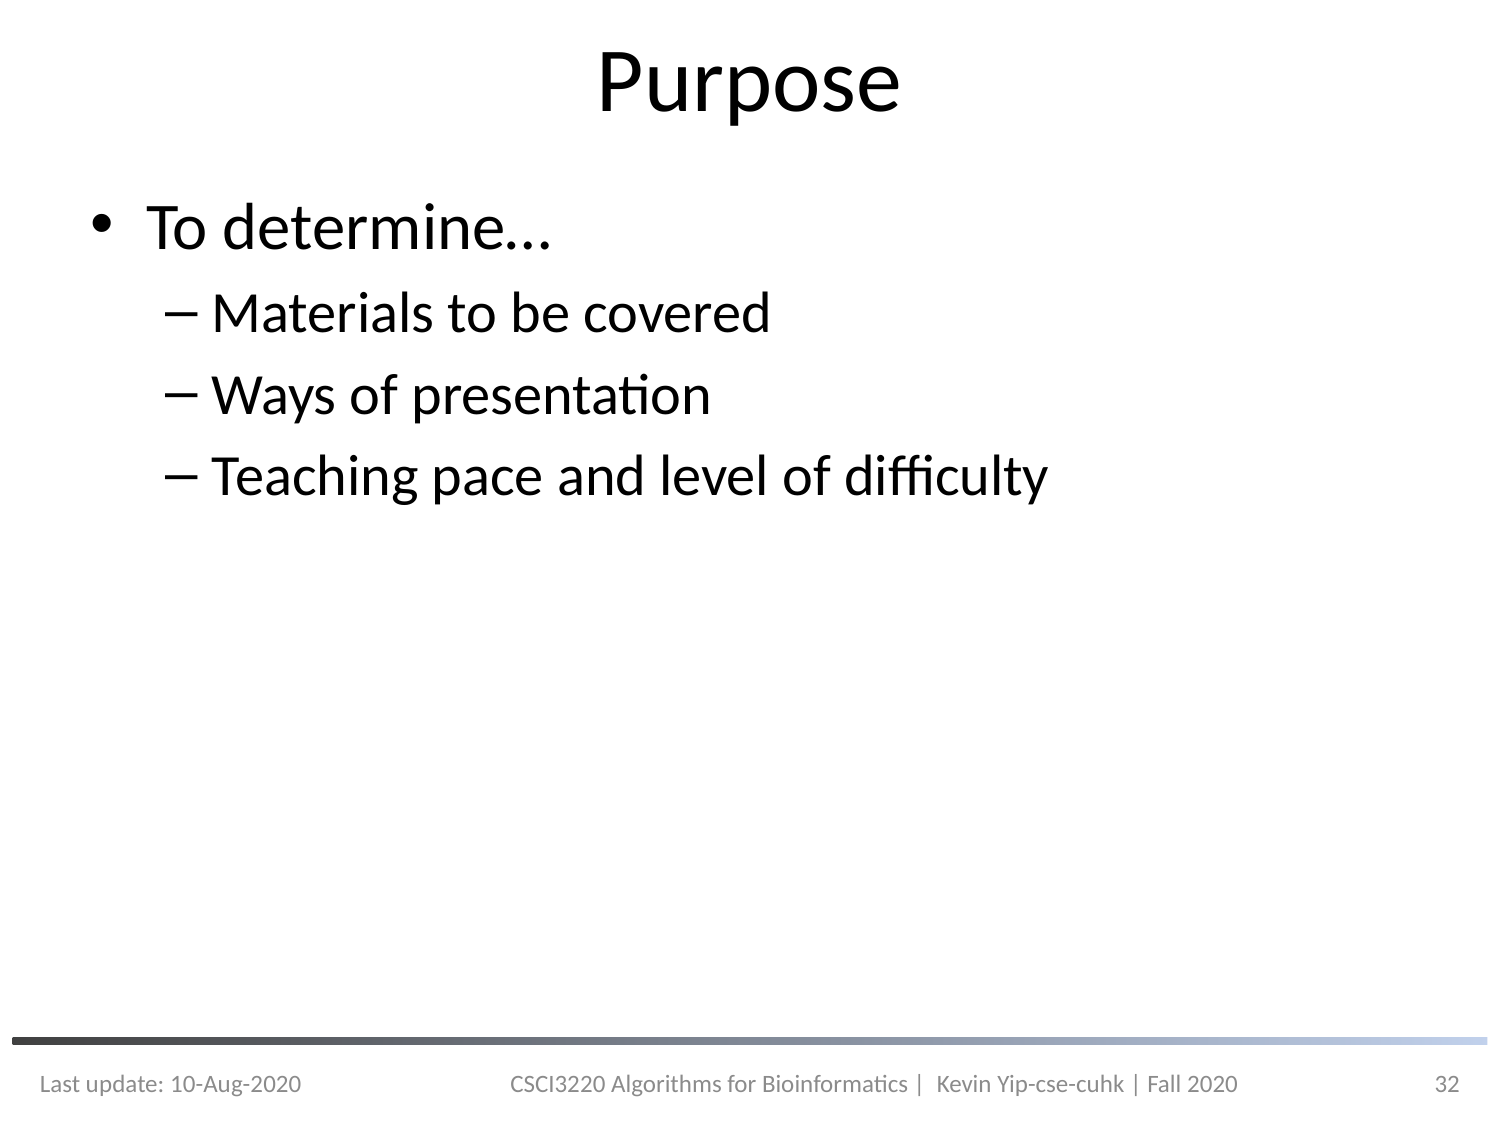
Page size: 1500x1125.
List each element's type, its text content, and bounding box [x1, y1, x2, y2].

slide_number 32 [1312, 1052, 1475, 1113]
title Purpose [75, 0, 1425, 150]
list To determine… Materials to be covered Ways of presentation Teaching pace and level of difficulty [75, 174, 1425, 1005]
footer CSCI3220 Algorithms for Bioinformatics | Kevin Yip-cse-cuhk | Fall 2020 [437, 1052, 1312, 1113]
slide_number Last update: 10-Aug-2020 [24, 1052, 437, 1113]
